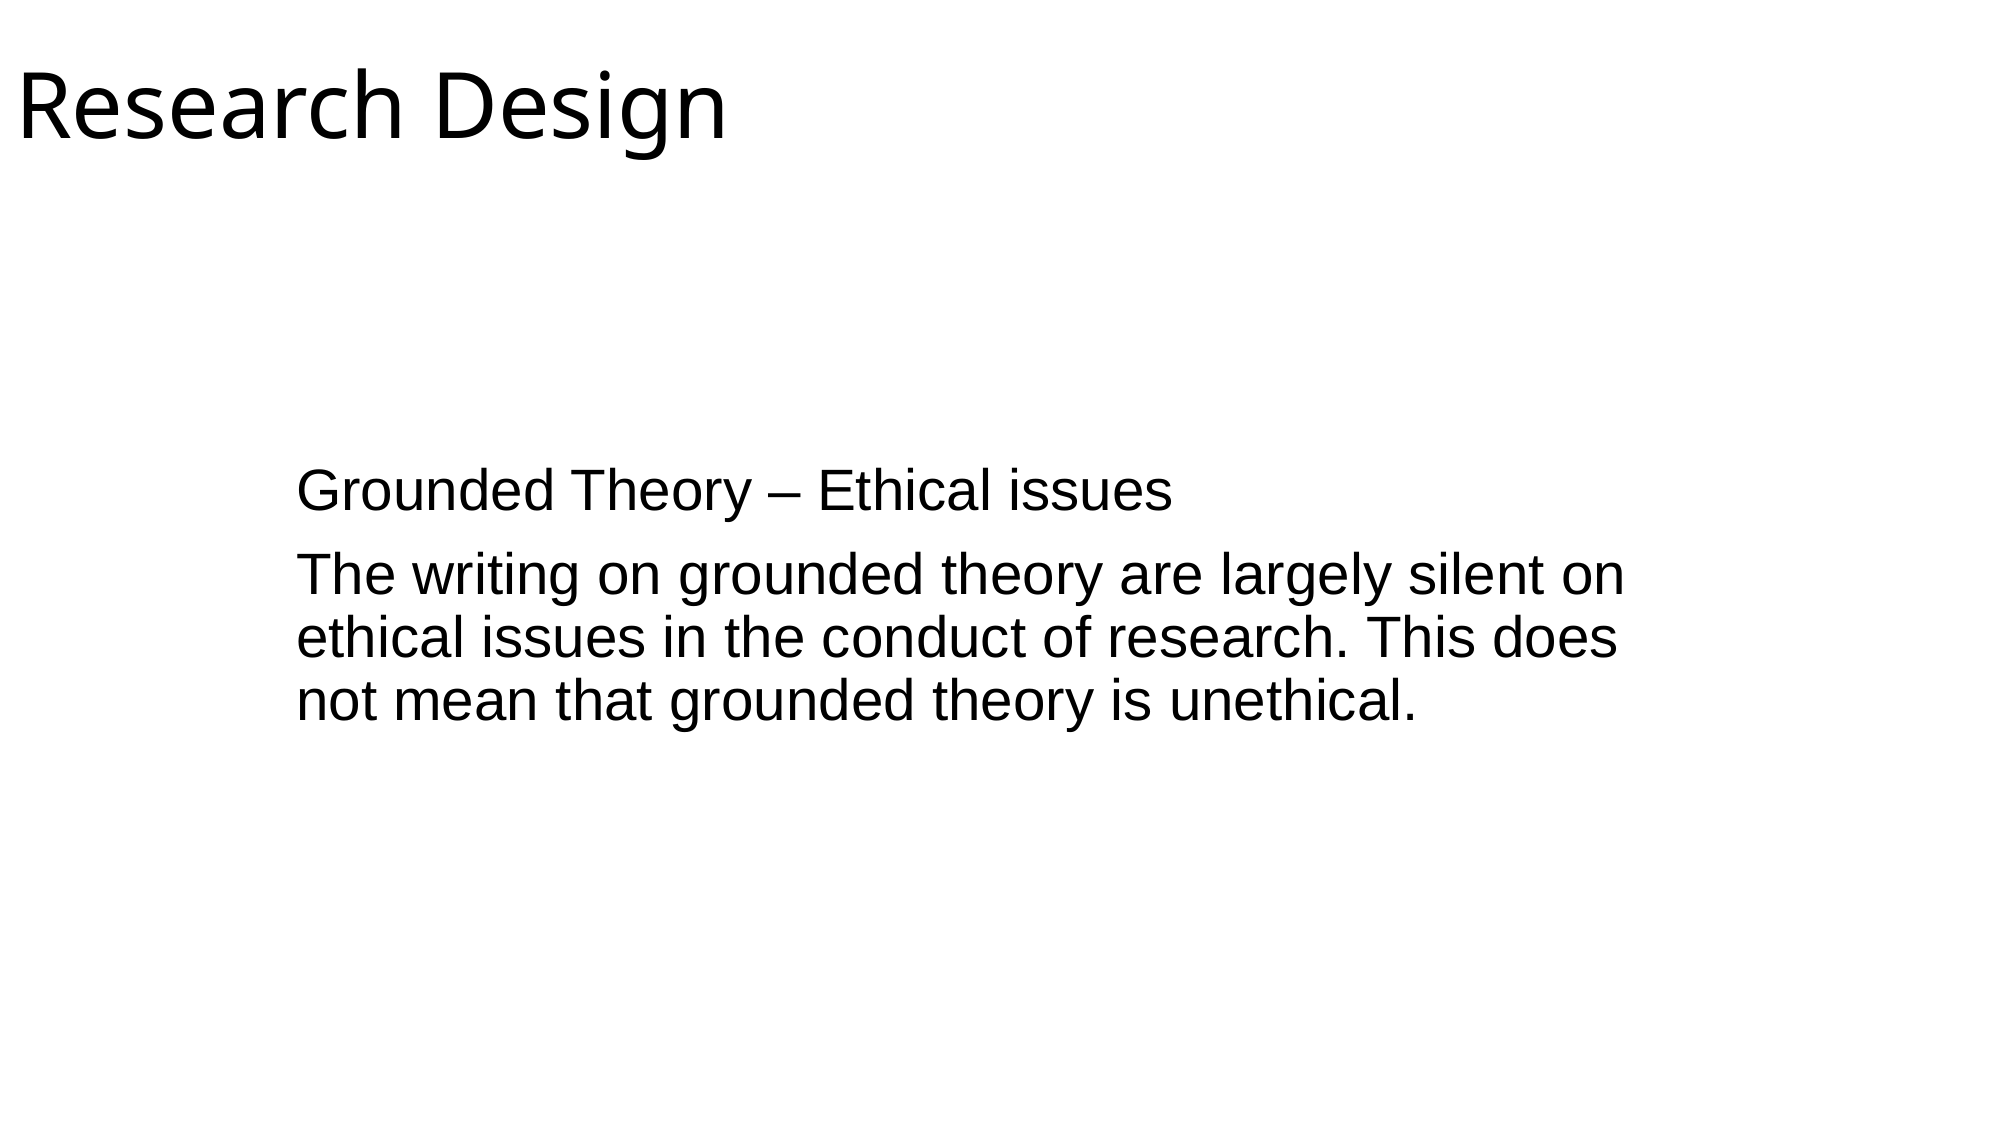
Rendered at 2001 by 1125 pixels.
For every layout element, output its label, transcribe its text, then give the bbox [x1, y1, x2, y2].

list Grounded Theory – Ethical issues The writing on grounded theory are largely silent on ethical issues in the conduct of research. This does not mean that grounded theory is unethical. [243, 452, 1704, 950]
title Research Design [0, 0, 1482, 218]
